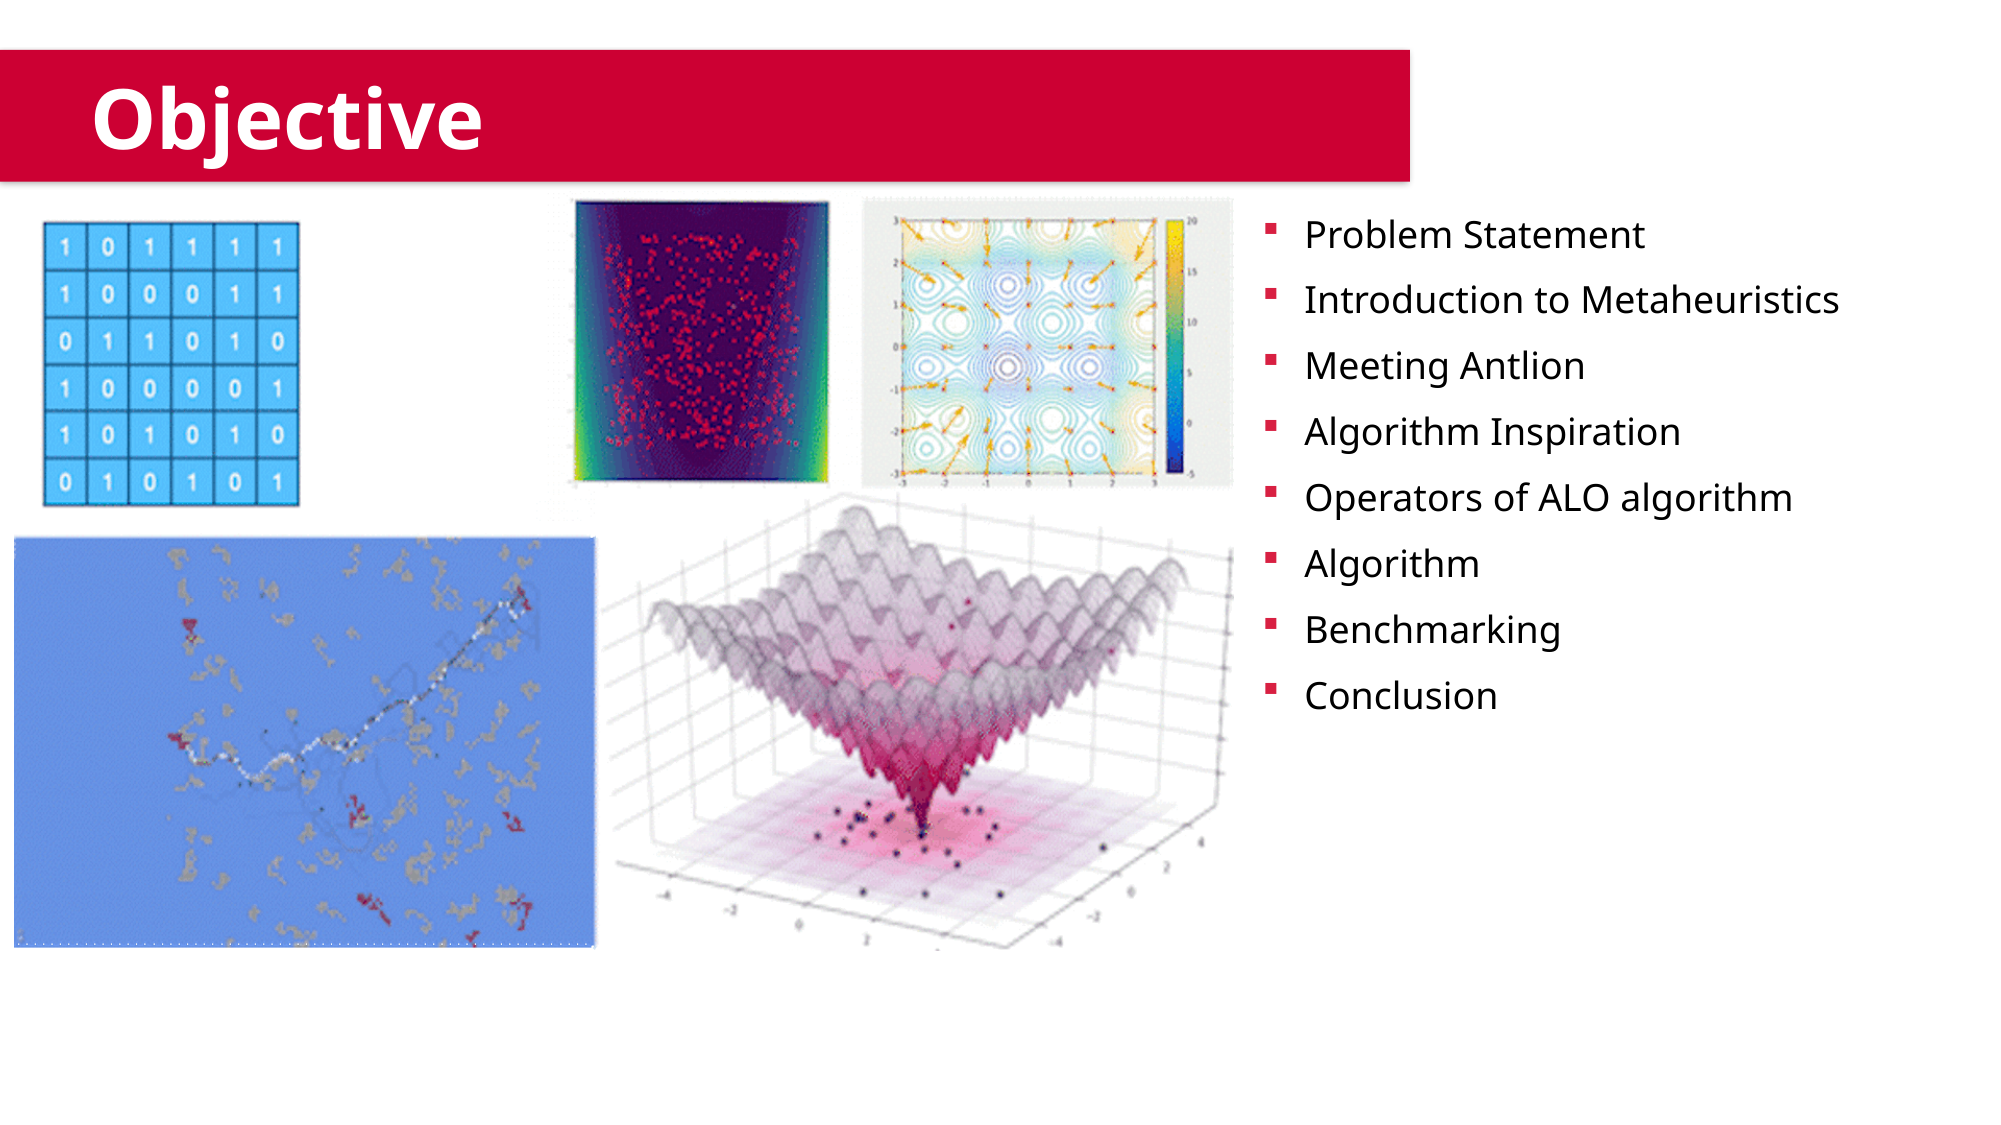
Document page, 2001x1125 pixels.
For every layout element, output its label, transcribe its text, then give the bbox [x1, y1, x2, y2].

picture [14, 190, 1234, 952]
text_box Objective [75, 59, 1368, 168]
text_box Problem Statement Introduction to Metaheuristics Meeting Antlion Algorithm Inspiration Operators of ALO algorithm Algorithm Benchmarking Conclusion [1247, 137, 1952, 1023]
text_box [0, 49, 1411, 182]
